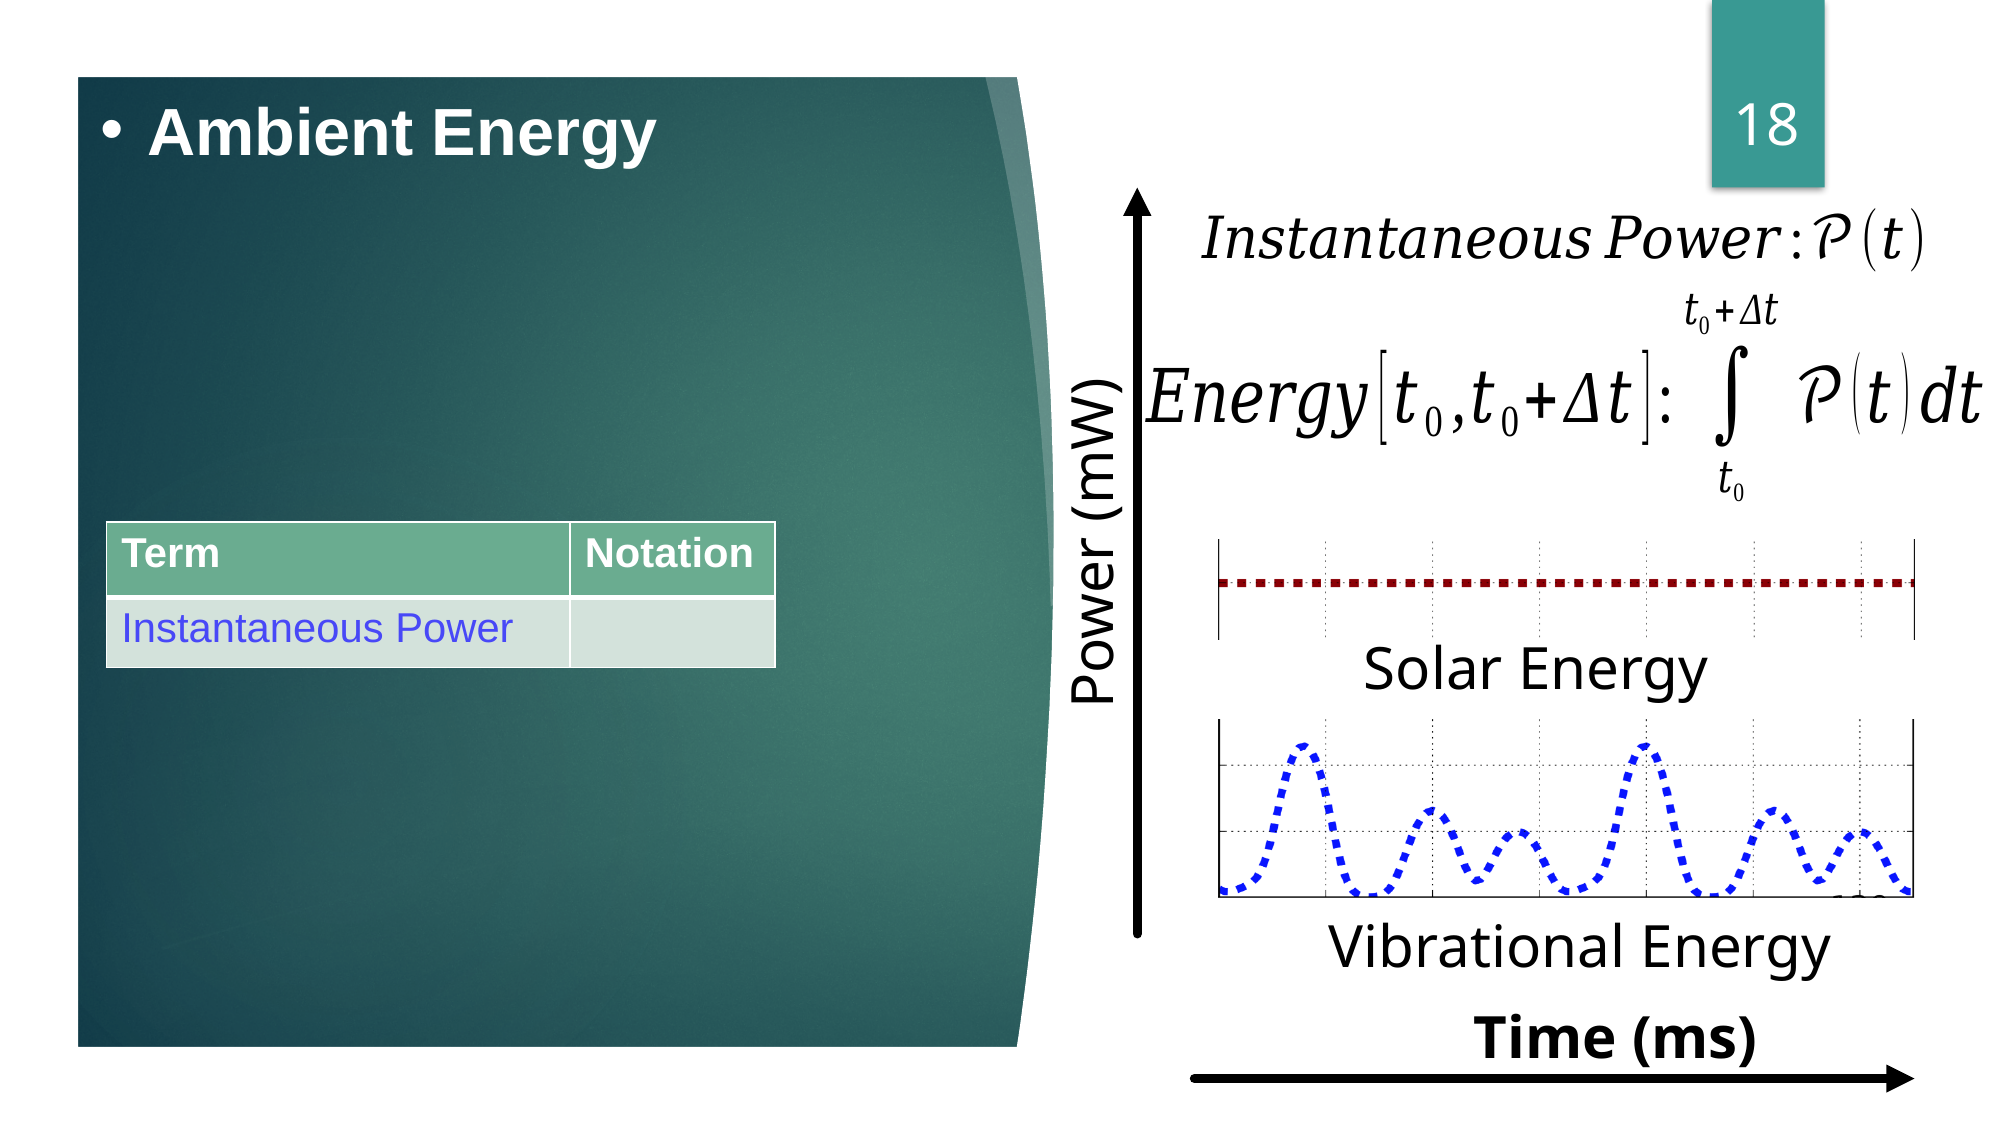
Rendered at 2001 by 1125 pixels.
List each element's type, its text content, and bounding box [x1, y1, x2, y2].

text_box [1218, 539, 1915, 710]
text_box Ambient Energy [85, 80, 1000, 176]
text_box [1194, 992, 1915, 1079]
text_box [1047, 187, 1138, 934]
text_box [1218, 719, 1915, 988]
slide_number 18 [1698, 48, 1836, 175]
